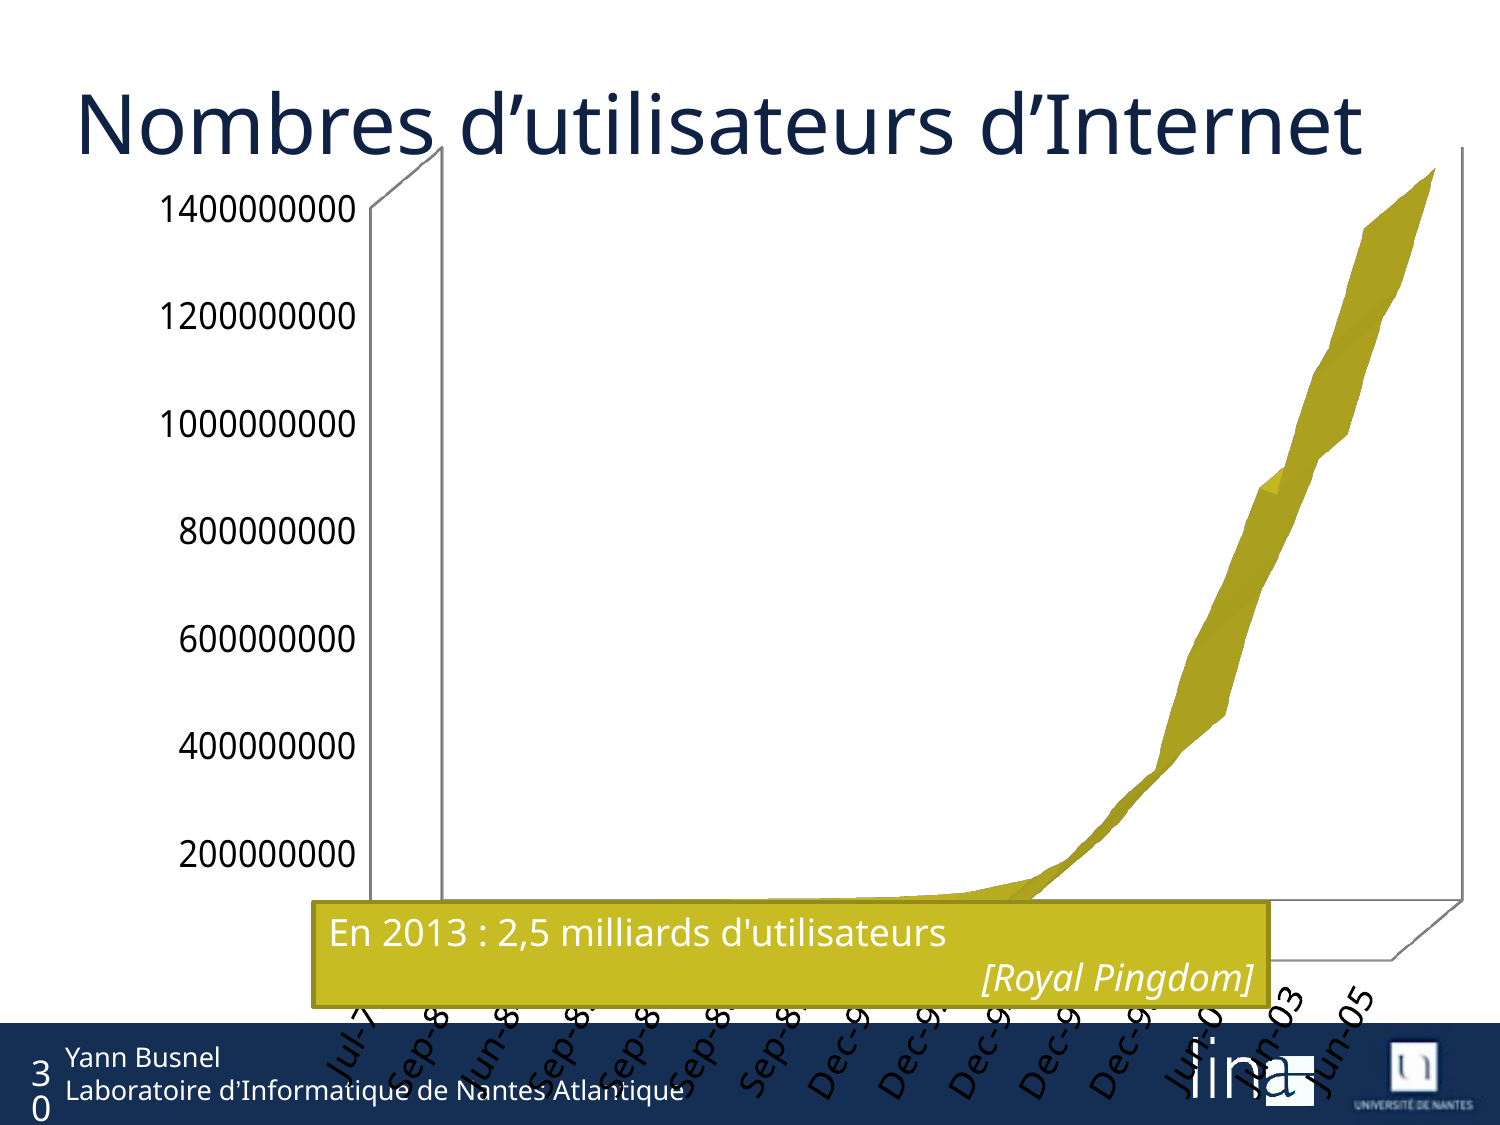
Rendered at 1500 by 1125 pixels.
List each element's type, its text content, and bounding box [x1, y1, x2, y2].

slide_number 30 [20, 1045, 70, 1100]
picture [0, 1023, 158, 1125]
title Nombres d’utilisateurs d’Internet [44, 22, 1395, 219]
picture [1496, 1023, 1500, 1125]
chart [158, 44, 1496, 1125]
